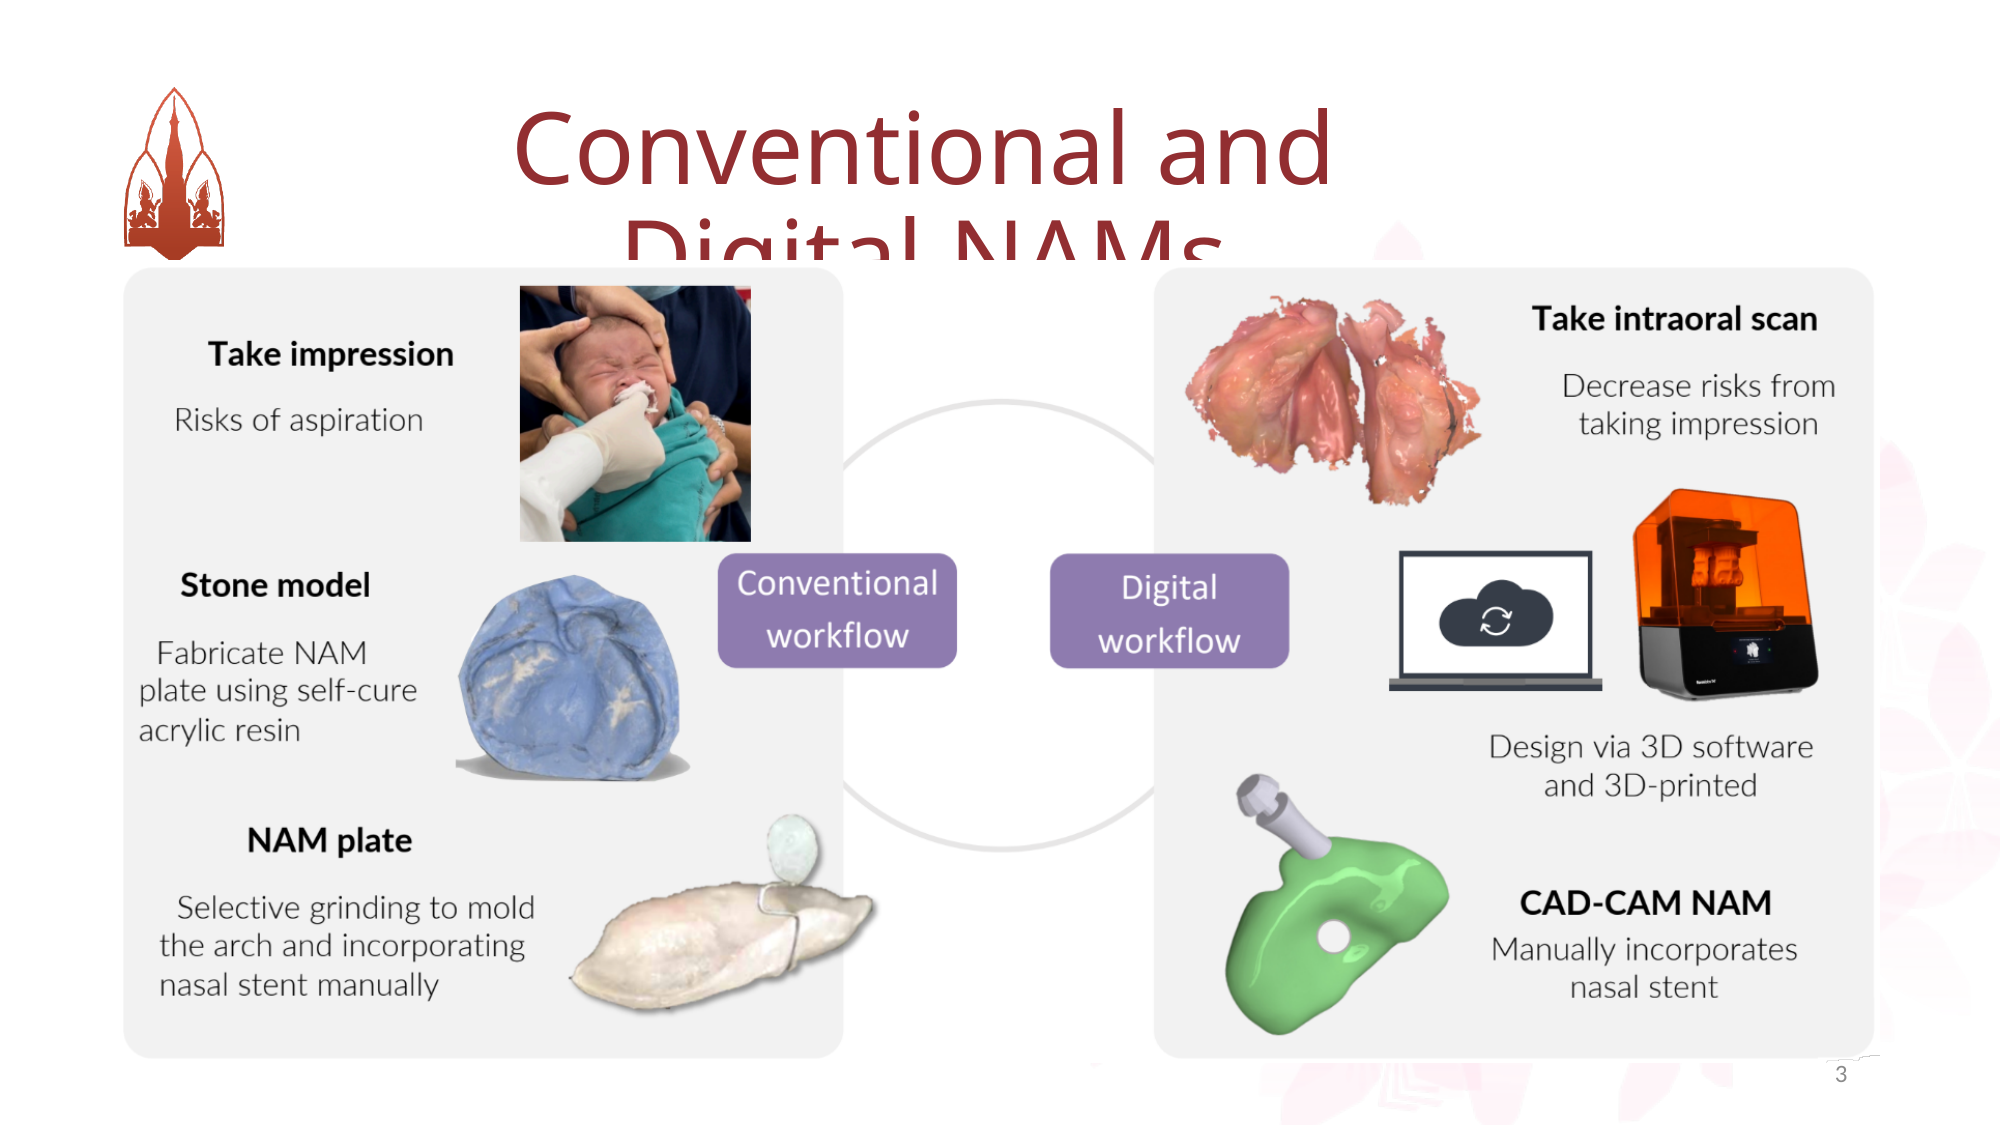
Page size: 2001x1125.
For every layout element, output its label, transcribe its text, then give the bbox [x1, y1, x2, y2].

slide_number 3 [1412, 1063, 1863, 1103]
picture [113, 78, 2000, 1125]
list Conventional and Digital NAMs [435, 90, 1413, 194]
